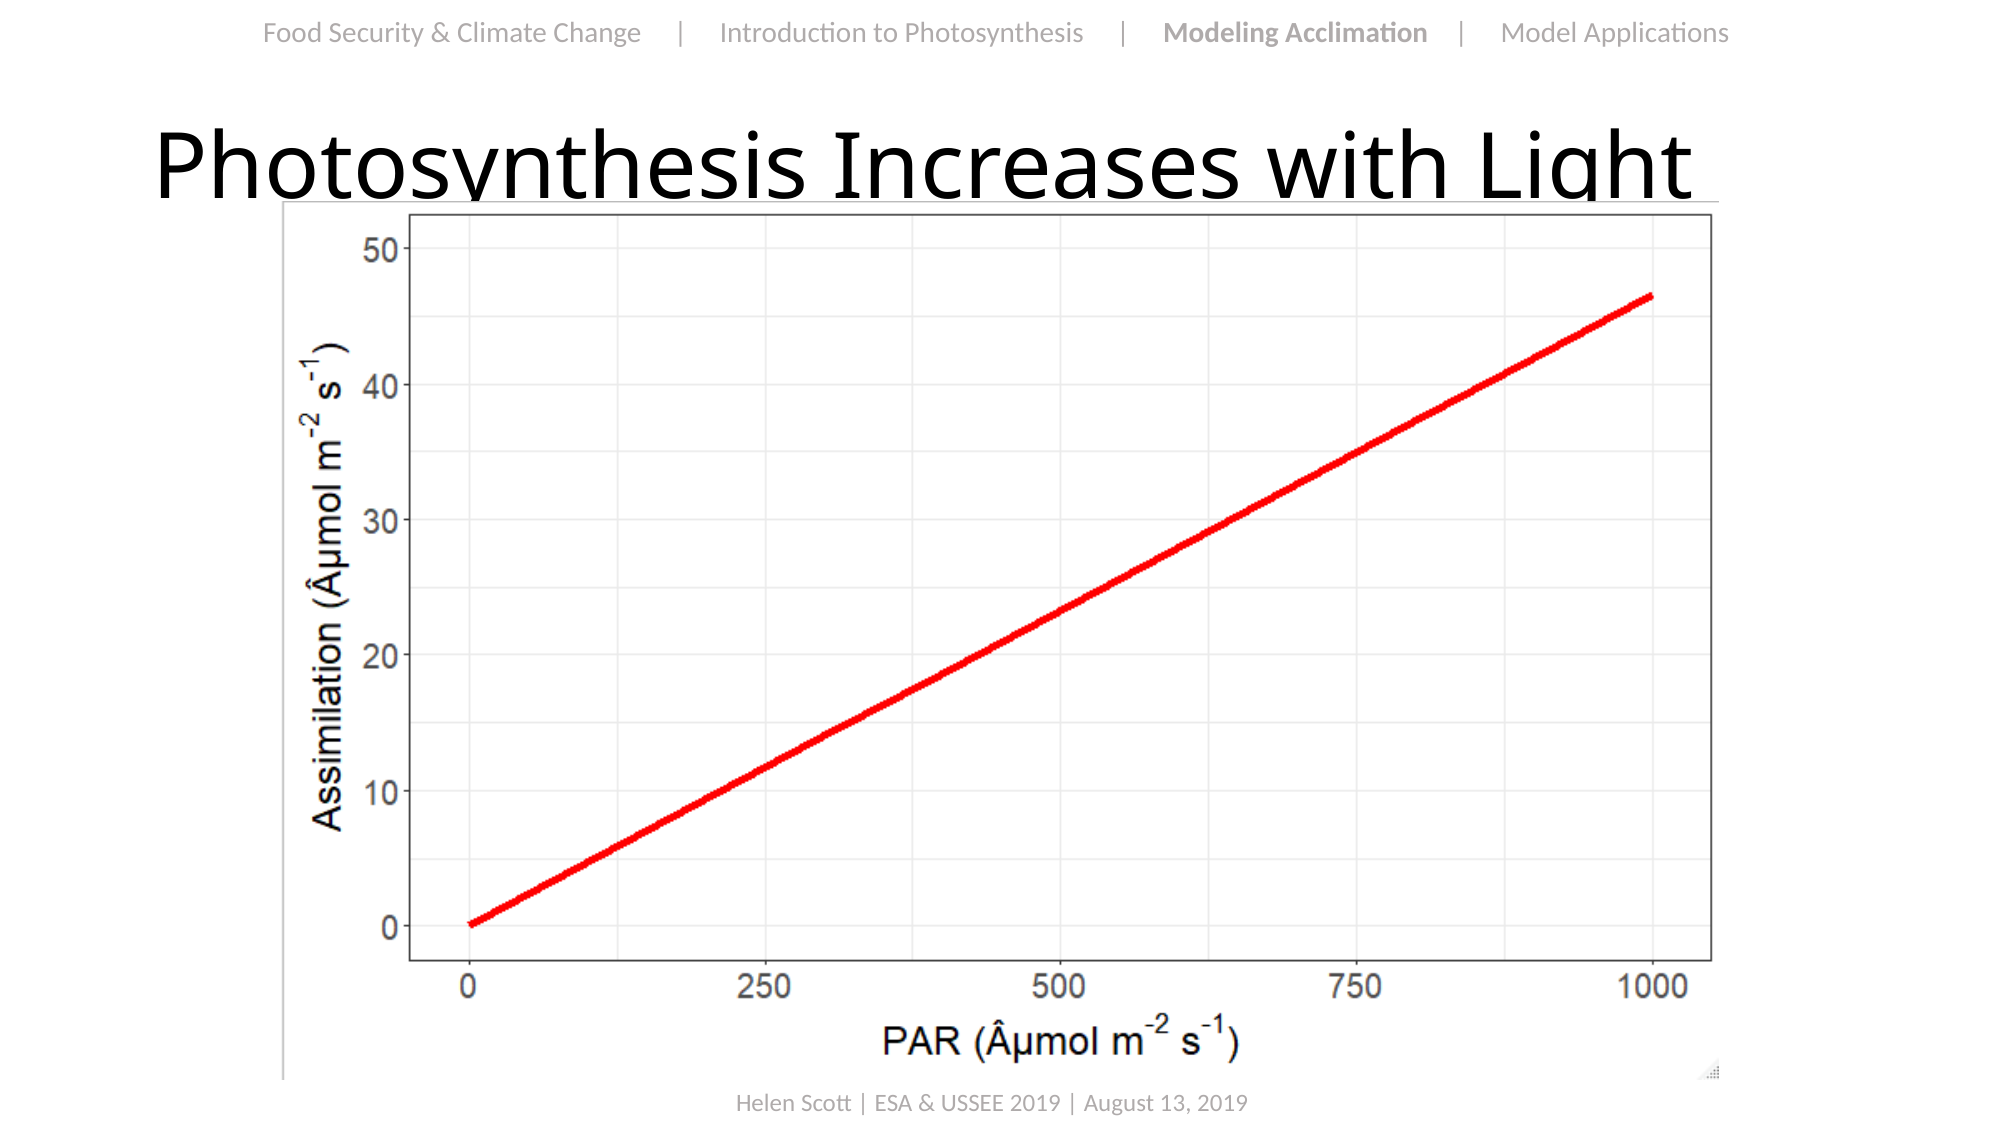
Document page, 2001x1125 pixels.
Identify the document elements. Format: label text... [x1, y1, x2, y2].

text_box Helen Scott | ESA & USSEE 2019 | August 13, 2019 [721, 1080, 1279, 1125]
text_box Food Security & Climate Change | Introduction to Photosynthesis | Modeling Acclimation | Model Applications [248, 6, 1805, 56]
picture [281, 201, 1719, 1080]
title Photosynthesis Increases with Light [137, 59, 1863, 278]
